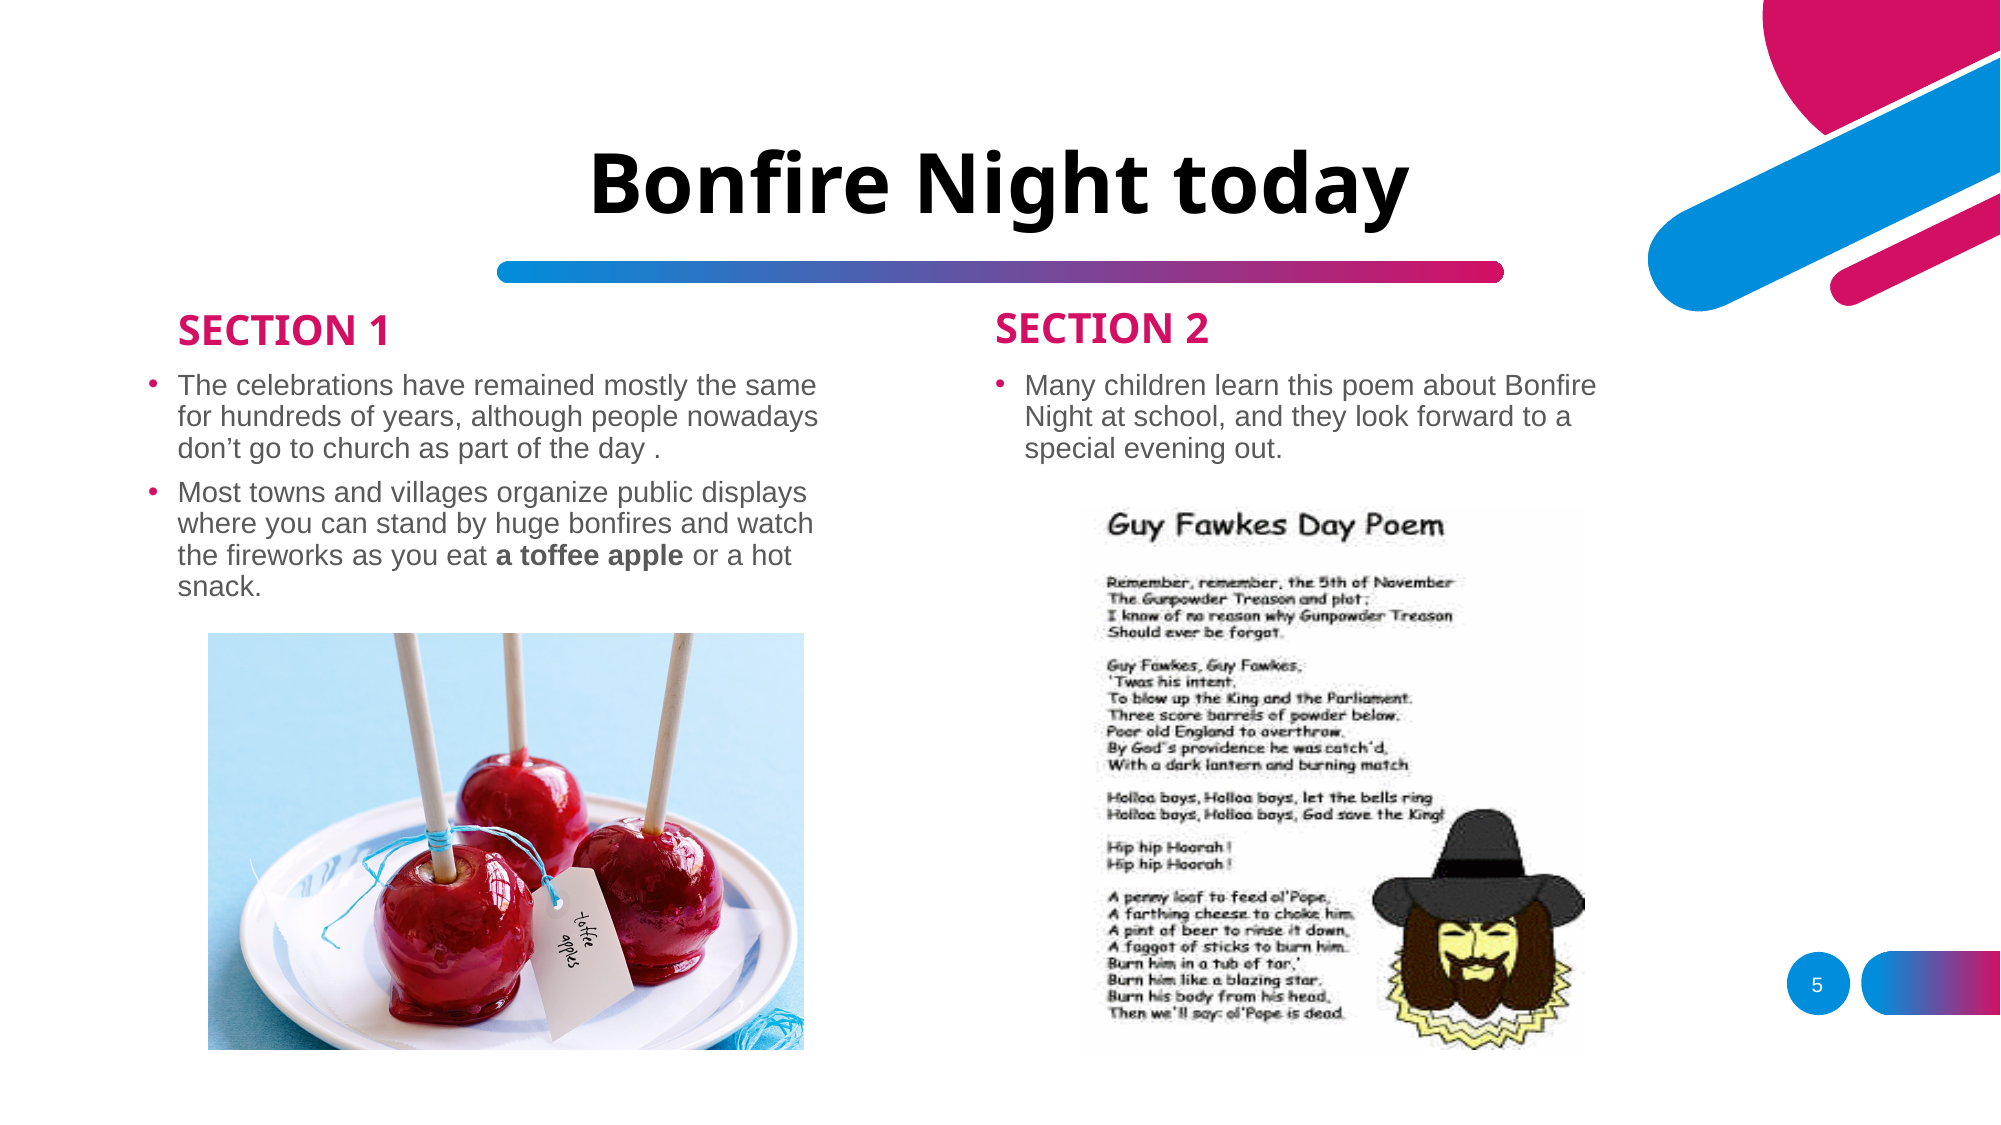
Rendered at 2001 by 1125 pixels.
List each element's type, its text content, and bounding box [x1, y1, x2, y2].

list SECTION 1 [162, 302, 850, 362]
picture [208, 633, 804, 1050]
list Many children learn this poem about Bonfire Night at school, and they look forward to a special evening out. [979, 362, 1683, 507]
list SECTION 2 [979, 299, 1667, 360]
title Bonfire Night today [136, 128, 1862, 240]
picture [1077, 506, 1585, 1050]
slide_number 5 [1772, 954, 1863, 1015]
list The celebrations have remained mostly the same for hundreds of years, although people nowadays don’t go to church as part of the day . Most towns and villages organize public displays where you can stand by huge bonfires and watch the fireworks as you eat a toffee apple or a hot snack. [133, 362, 850, 746]
